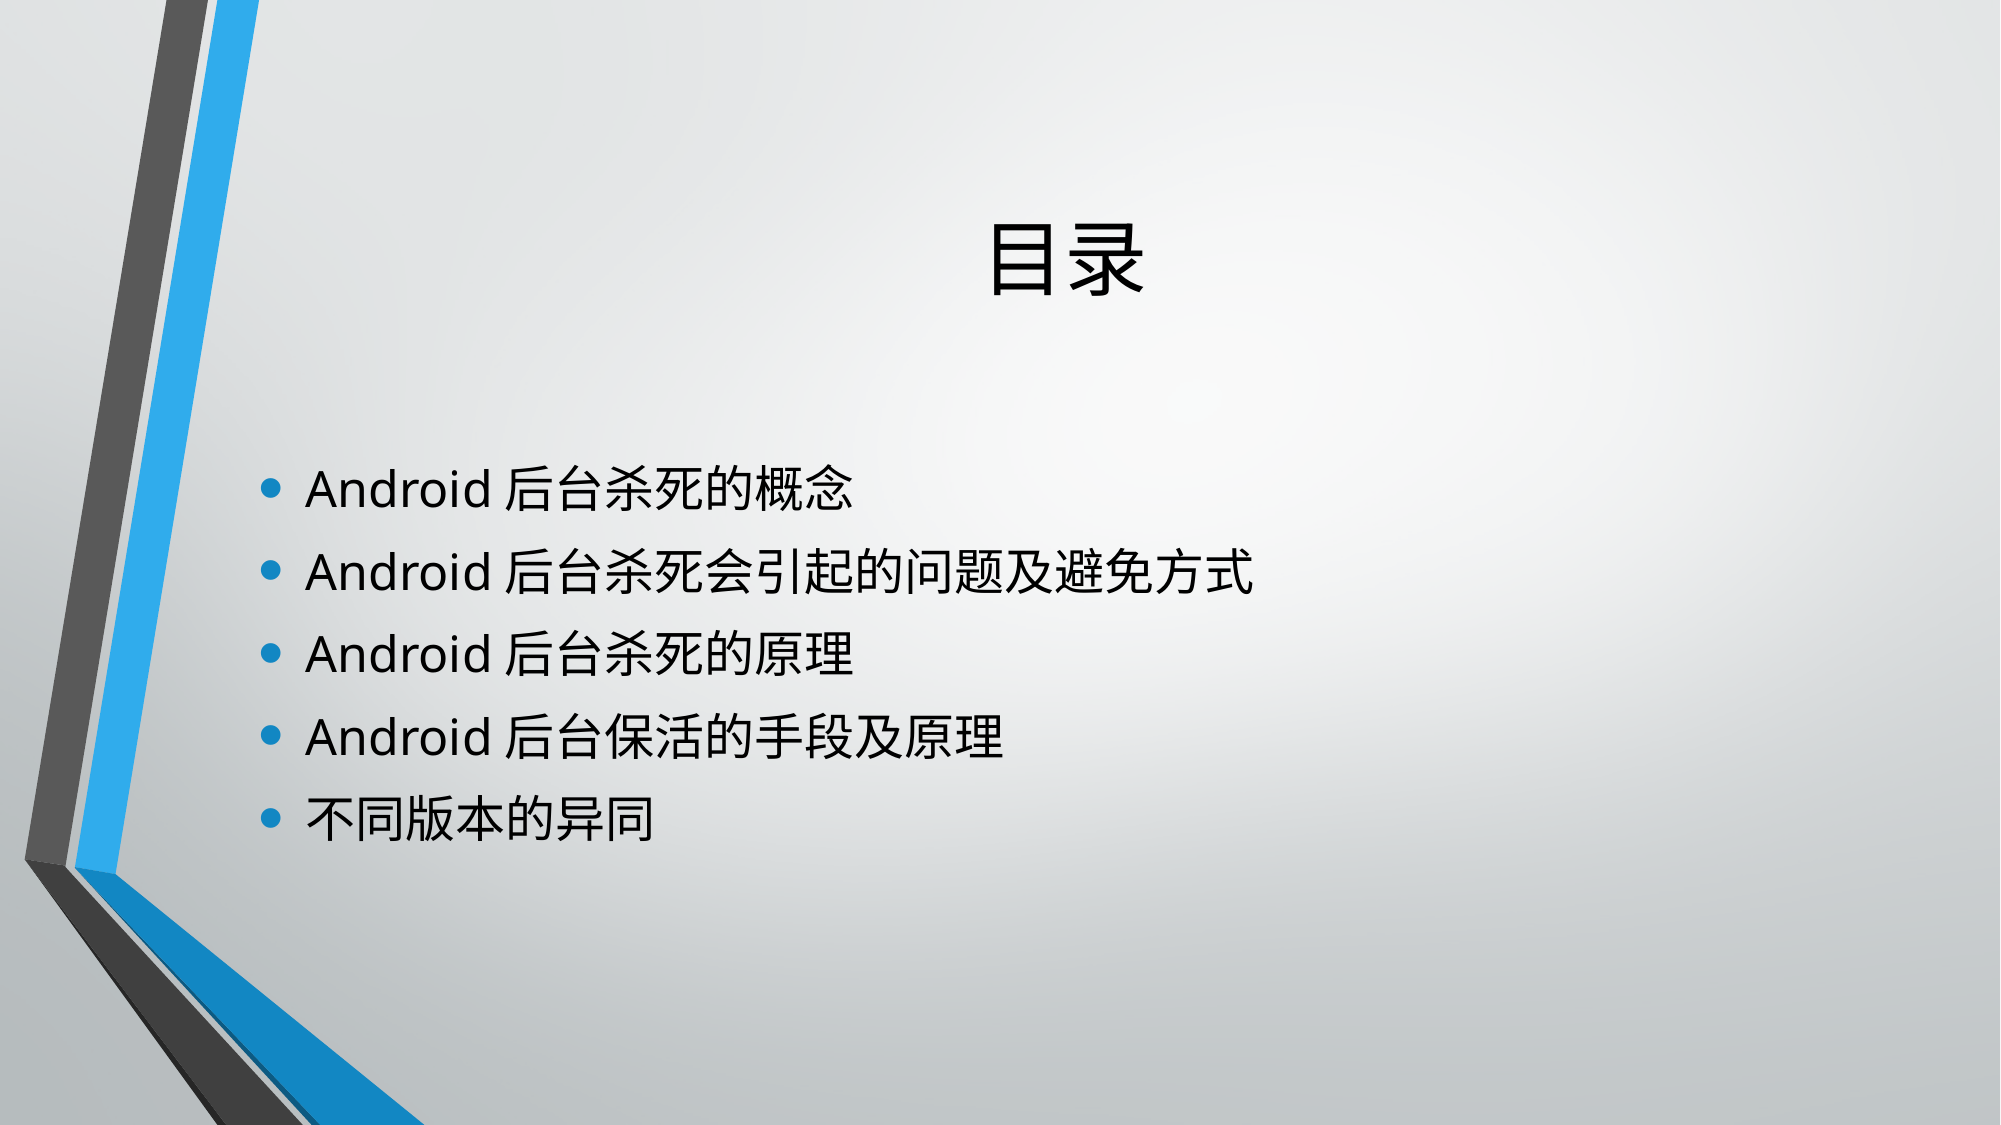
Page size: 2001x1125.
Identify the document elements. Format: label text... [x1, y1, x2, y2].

list Android后台杀死的概念 Android后台杀死会引起的问题及避免方式 Android后台杀死的原理 Android后台保活的手段及原理 不同版本的异同 [243, 437, 1887, 950]
title 目录 [243, 112, 1887, 400]
